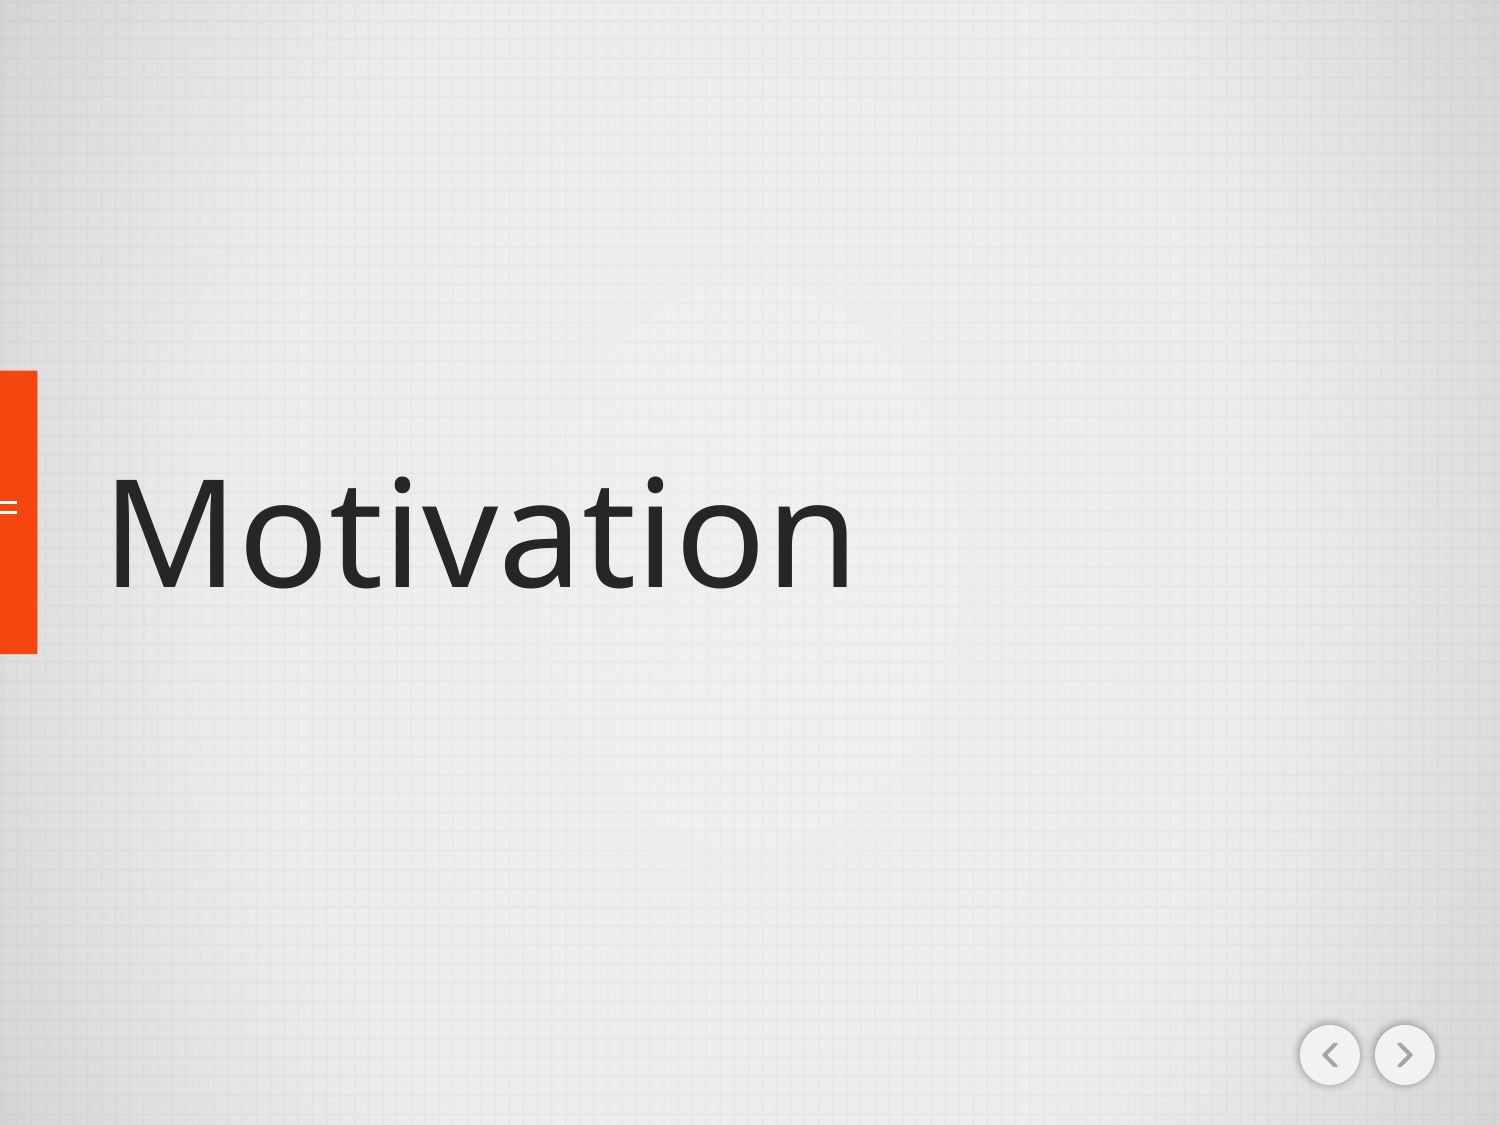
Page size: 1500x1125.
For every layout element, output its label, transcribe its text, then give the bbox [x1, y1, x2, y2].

picture [0, 0, 1500, 1125]
list Motivation [87, 412, 1425, 680]
